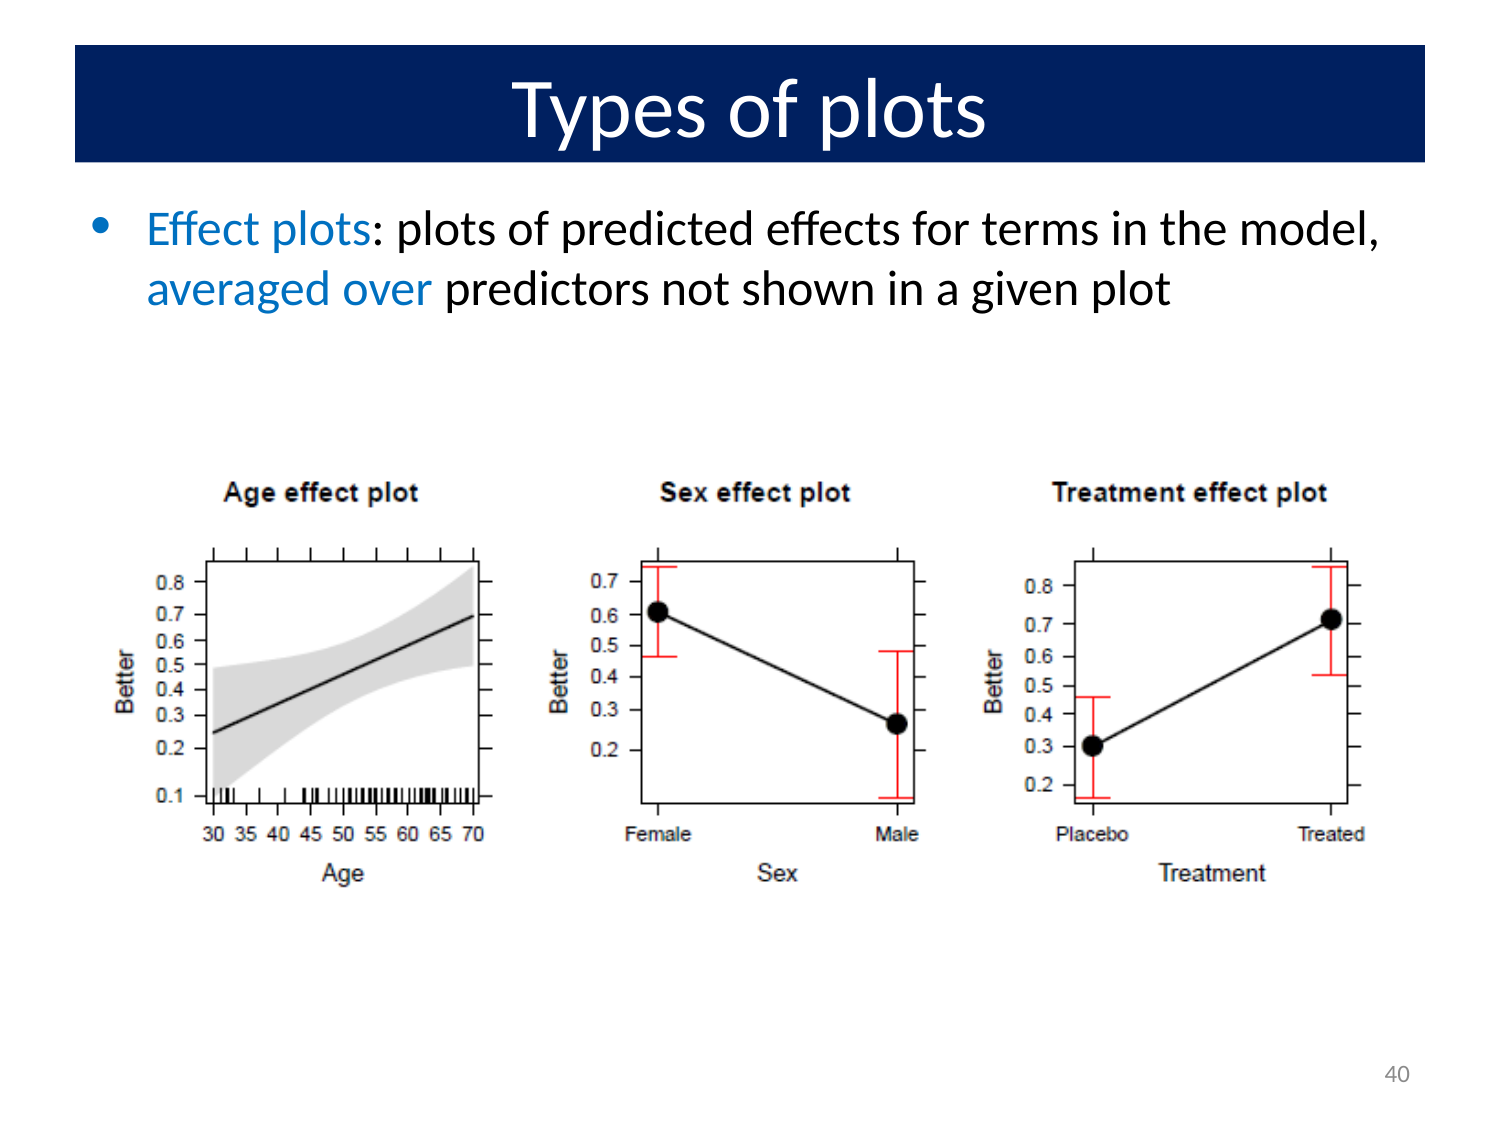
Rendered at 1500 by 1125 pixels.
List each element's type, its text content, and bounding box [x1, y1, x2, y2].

title Types of plots [75, 45, 1425, 163]
list Effect plots: plots of predicted effects for terms in the model, averaged over predictors not shown in a given plot [75, 187, 1425, 388]
picture [75, 449, 1442, 913]
slide_number 40 [1074, 1042, 1425, 1103]
